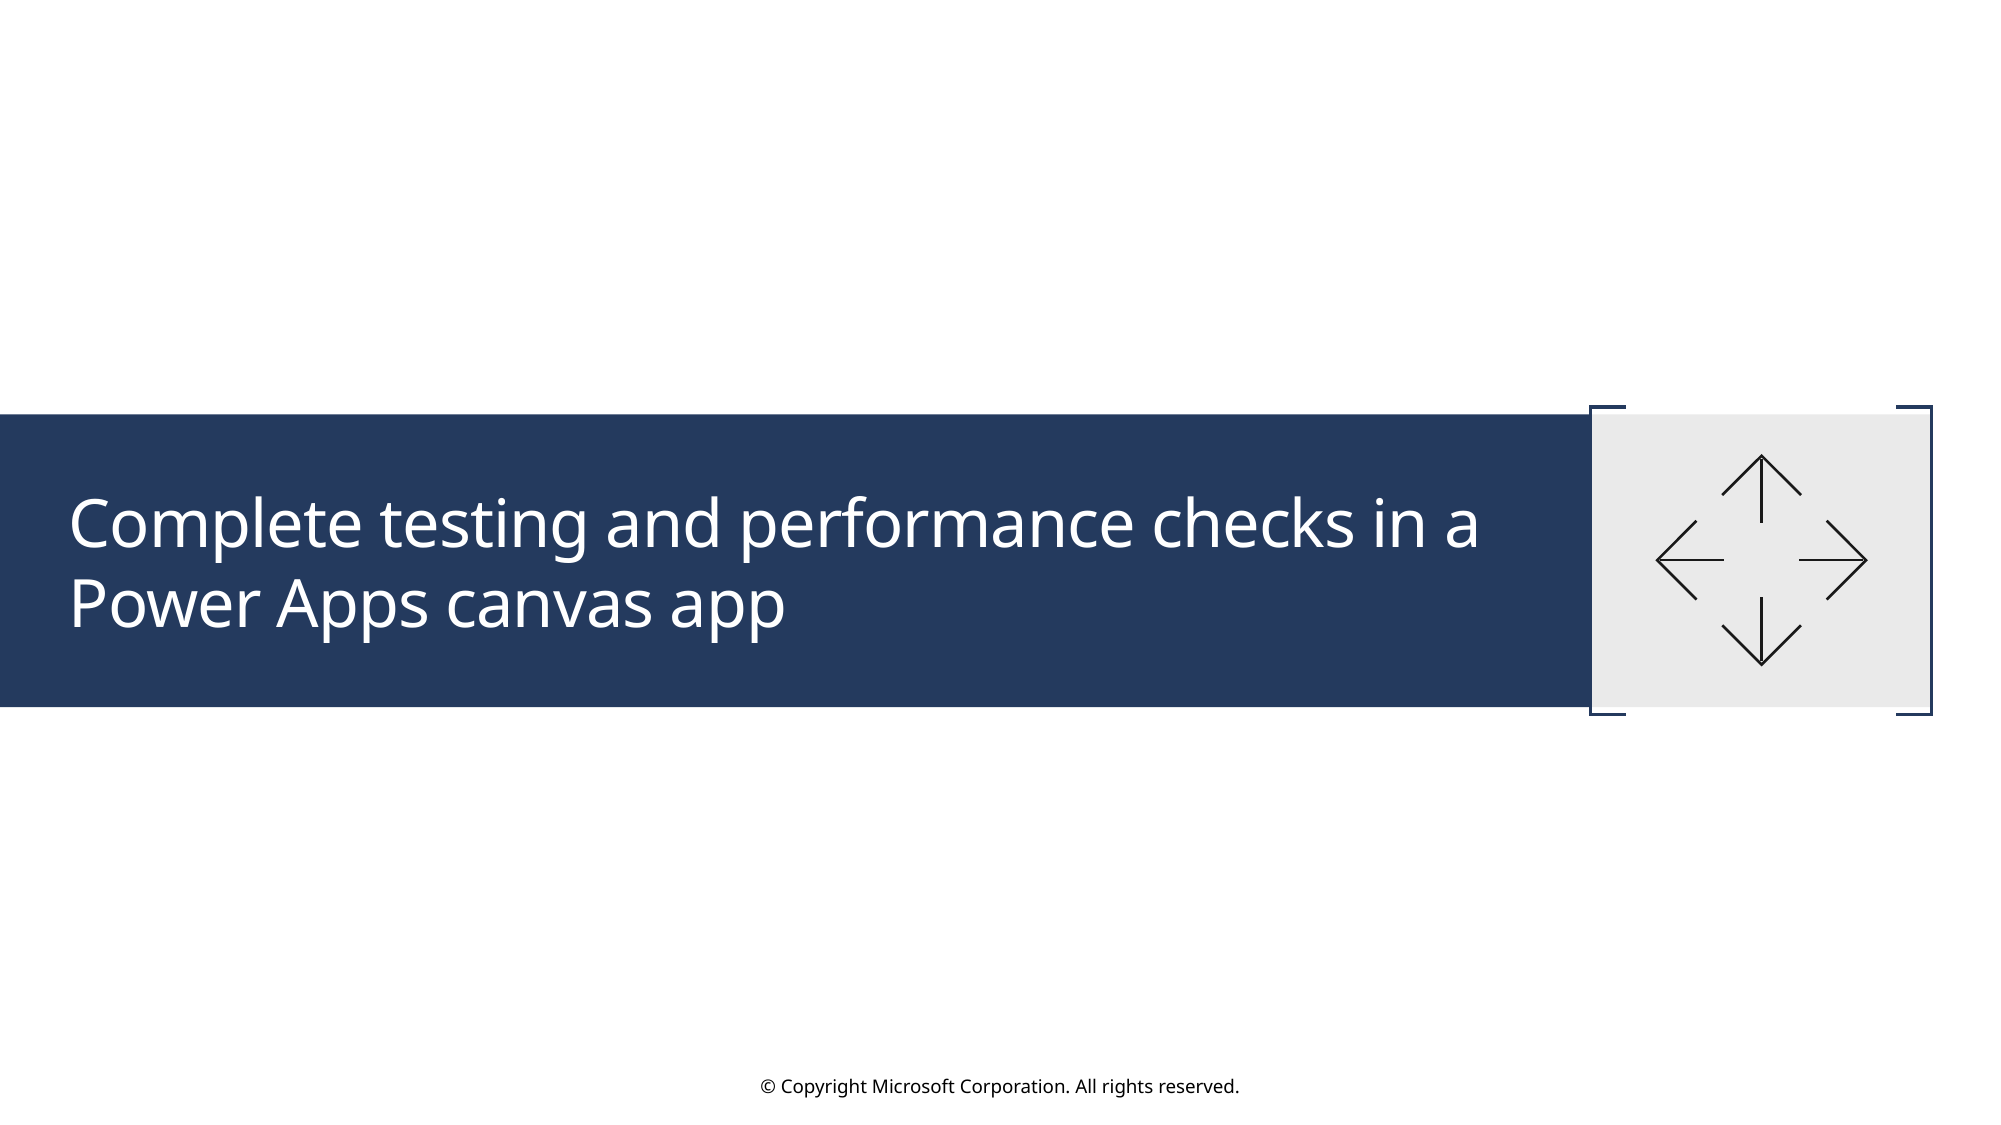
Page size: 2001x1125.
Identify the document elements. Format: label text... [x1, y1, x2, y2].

text_box [1800, 521, 1867, 599]
text_box [1657, 521, 1724, 599]
title Complete testing and performance checks in a Power Apps canvas app [68, 466, 1577, 655]
text_box [1723, 455, 1801, 522]
text_box [1723, 598, 1801, 665]
